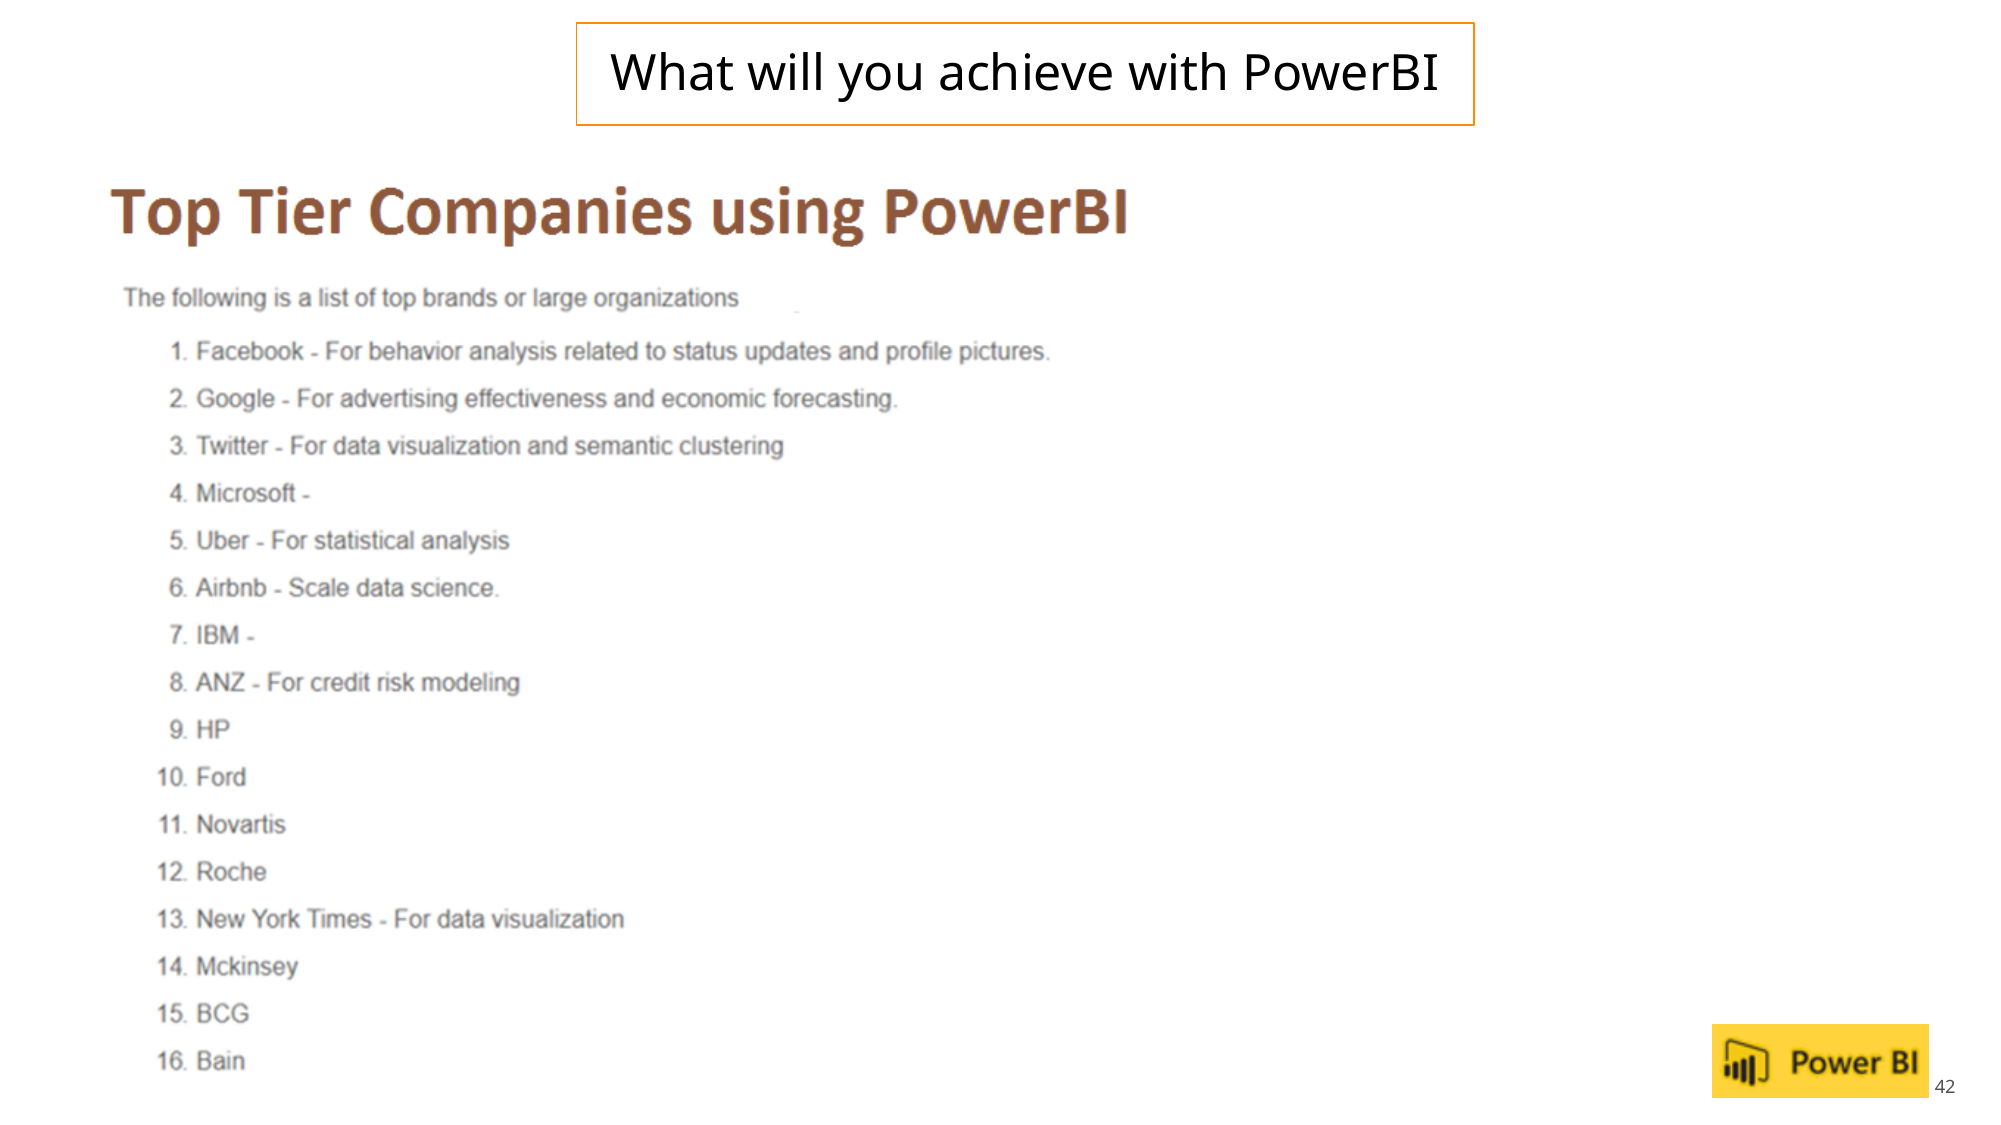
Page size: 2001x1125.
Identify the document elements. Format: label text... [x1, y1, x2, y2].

picture [1712, 1023, 1929, 1098]
slide_number 42 [1864, 1076, 1956, 1099]
text_box What will you achieve with PowerBI [576, 22, 1475, 126]
picture [80, 160, 1428, 1098]
